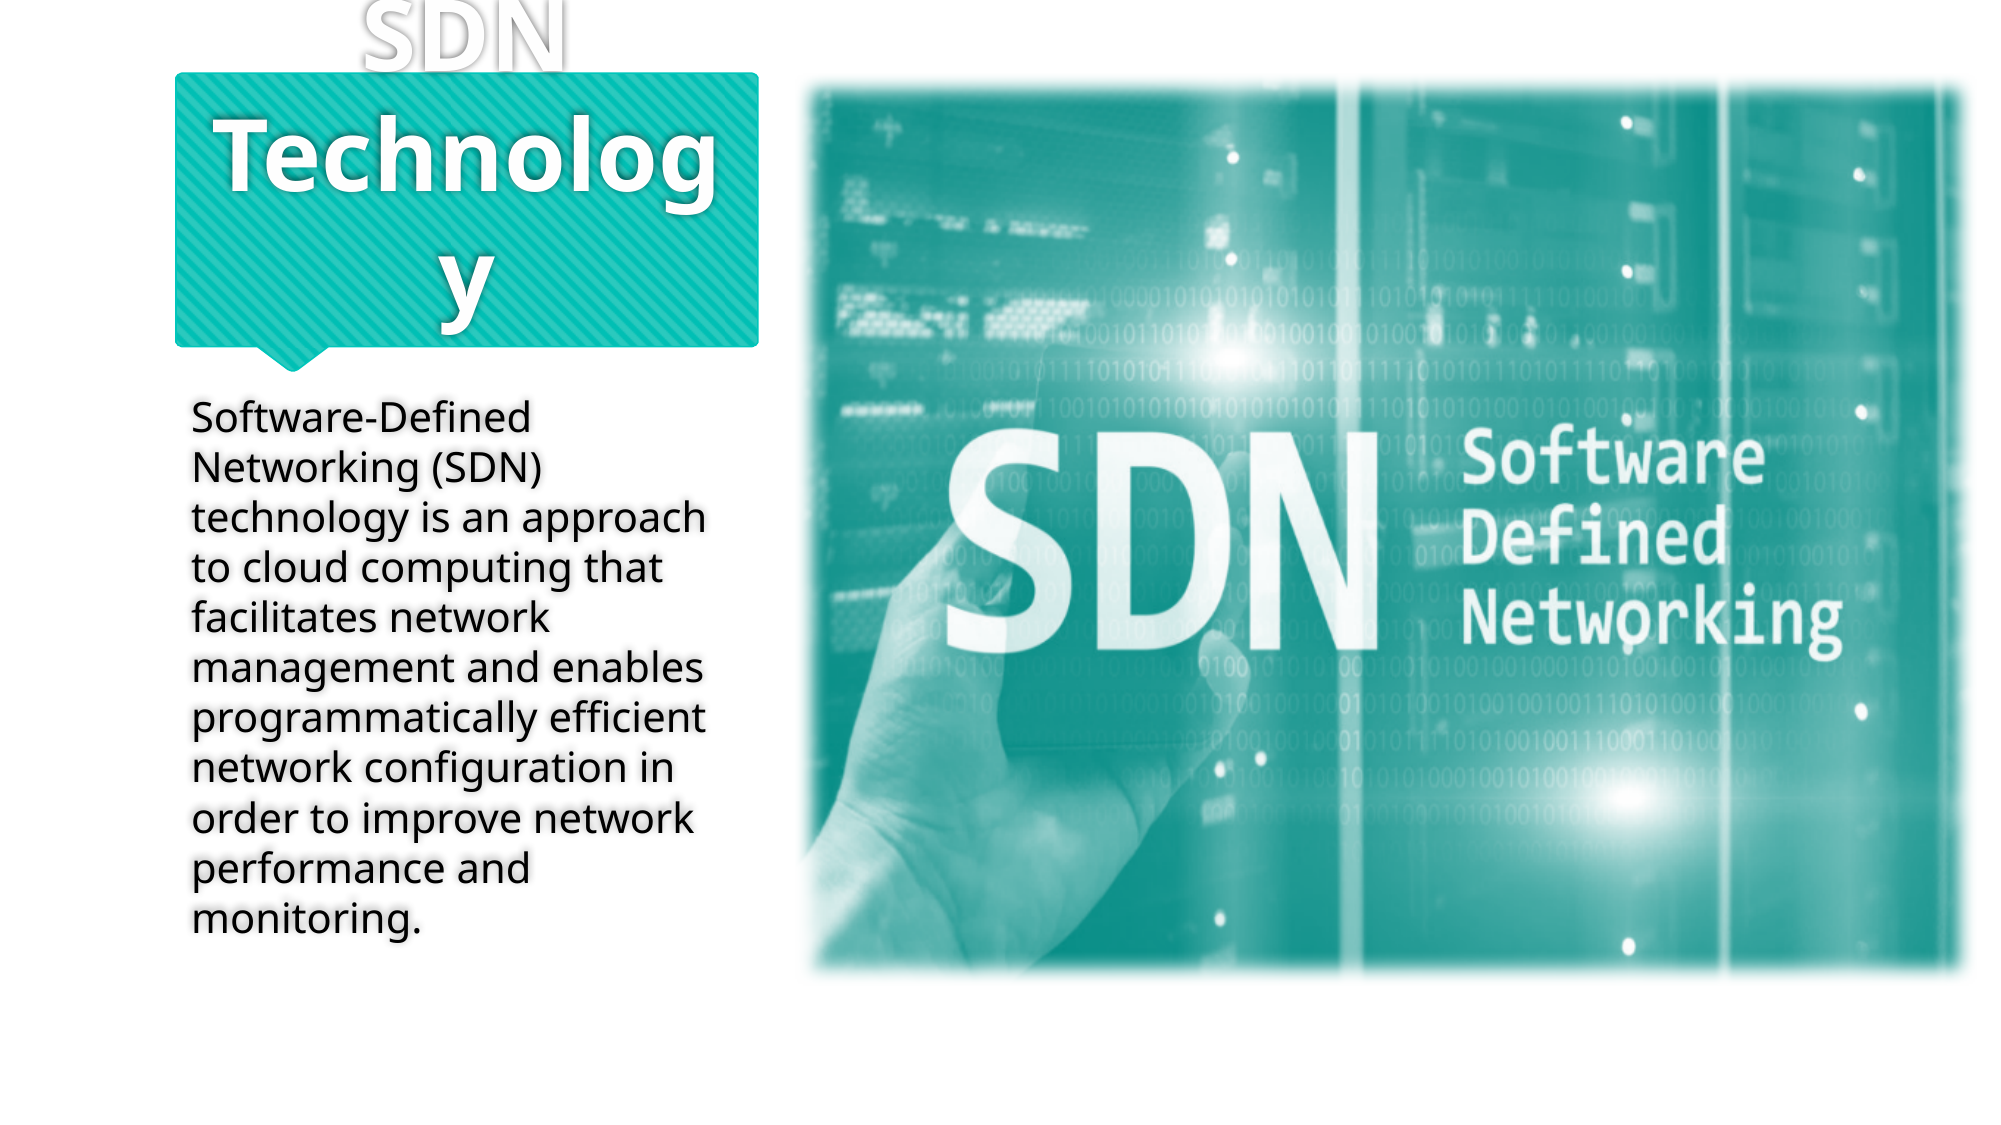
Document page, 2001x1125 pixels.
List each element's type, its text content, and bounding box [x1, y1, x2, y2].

title SDN Technology [176, 73, 758, 339]
picture [795, 72, 1977, 986]
list Software-Defined Networking (SDN) technology is an approach to cloud computing that facilitates network management and enables programmatically efficient network configuration in order to improve network performance and monitoring. [176, 370, 758, 962]
